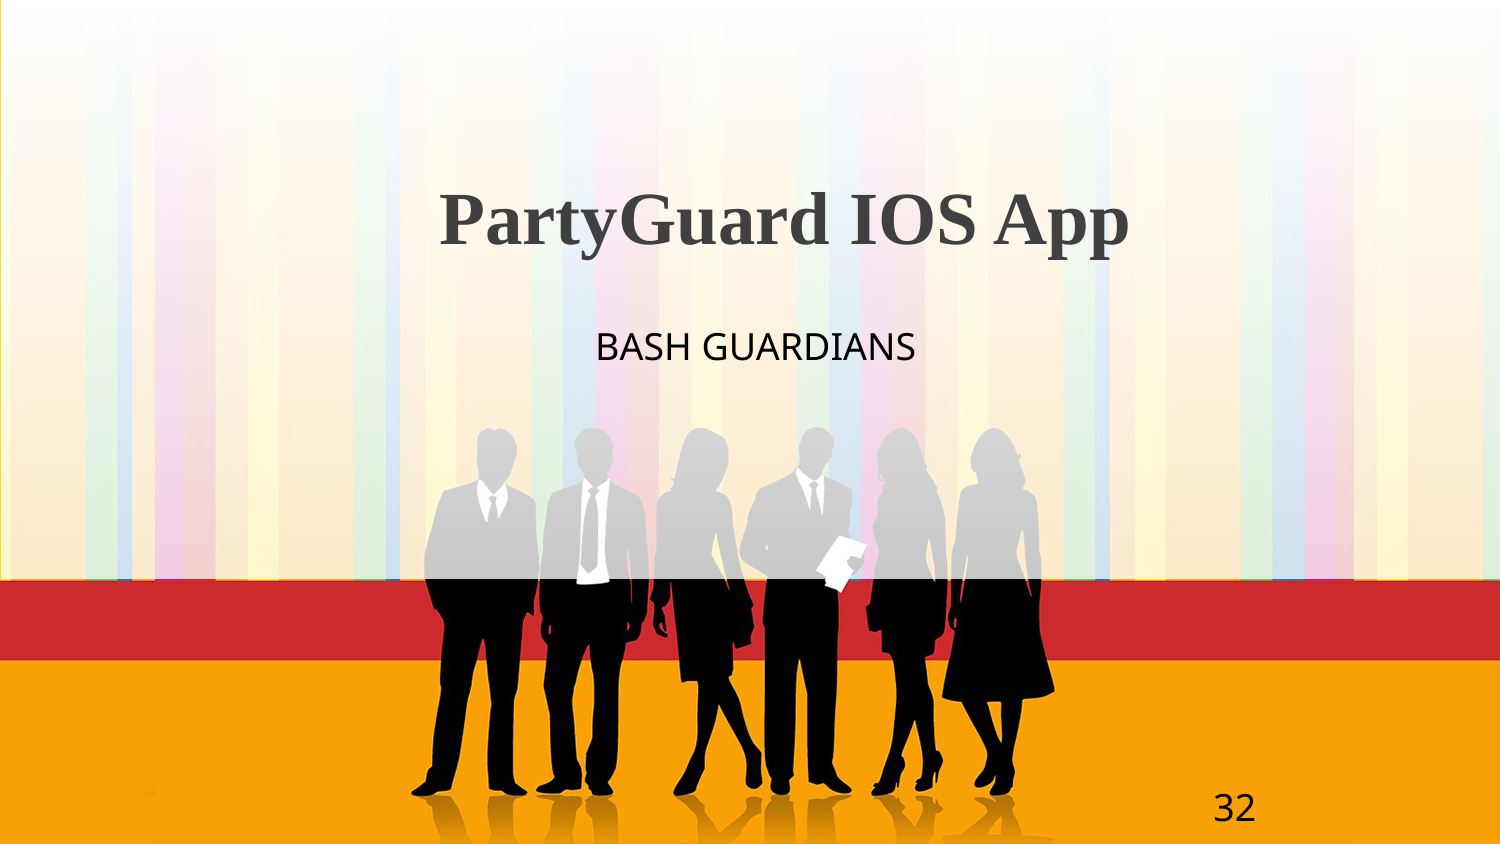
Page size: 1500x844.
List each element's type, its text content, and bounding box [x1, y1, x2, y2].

text_box BASH GUARDIANS [407, 315, 1105, 376]
text_box PartyGuard IOS App [171, 161, 1400, 267]
text_box 32 [1198, 776, 1271, 836]
picture [0, 579, 1500, 844]
